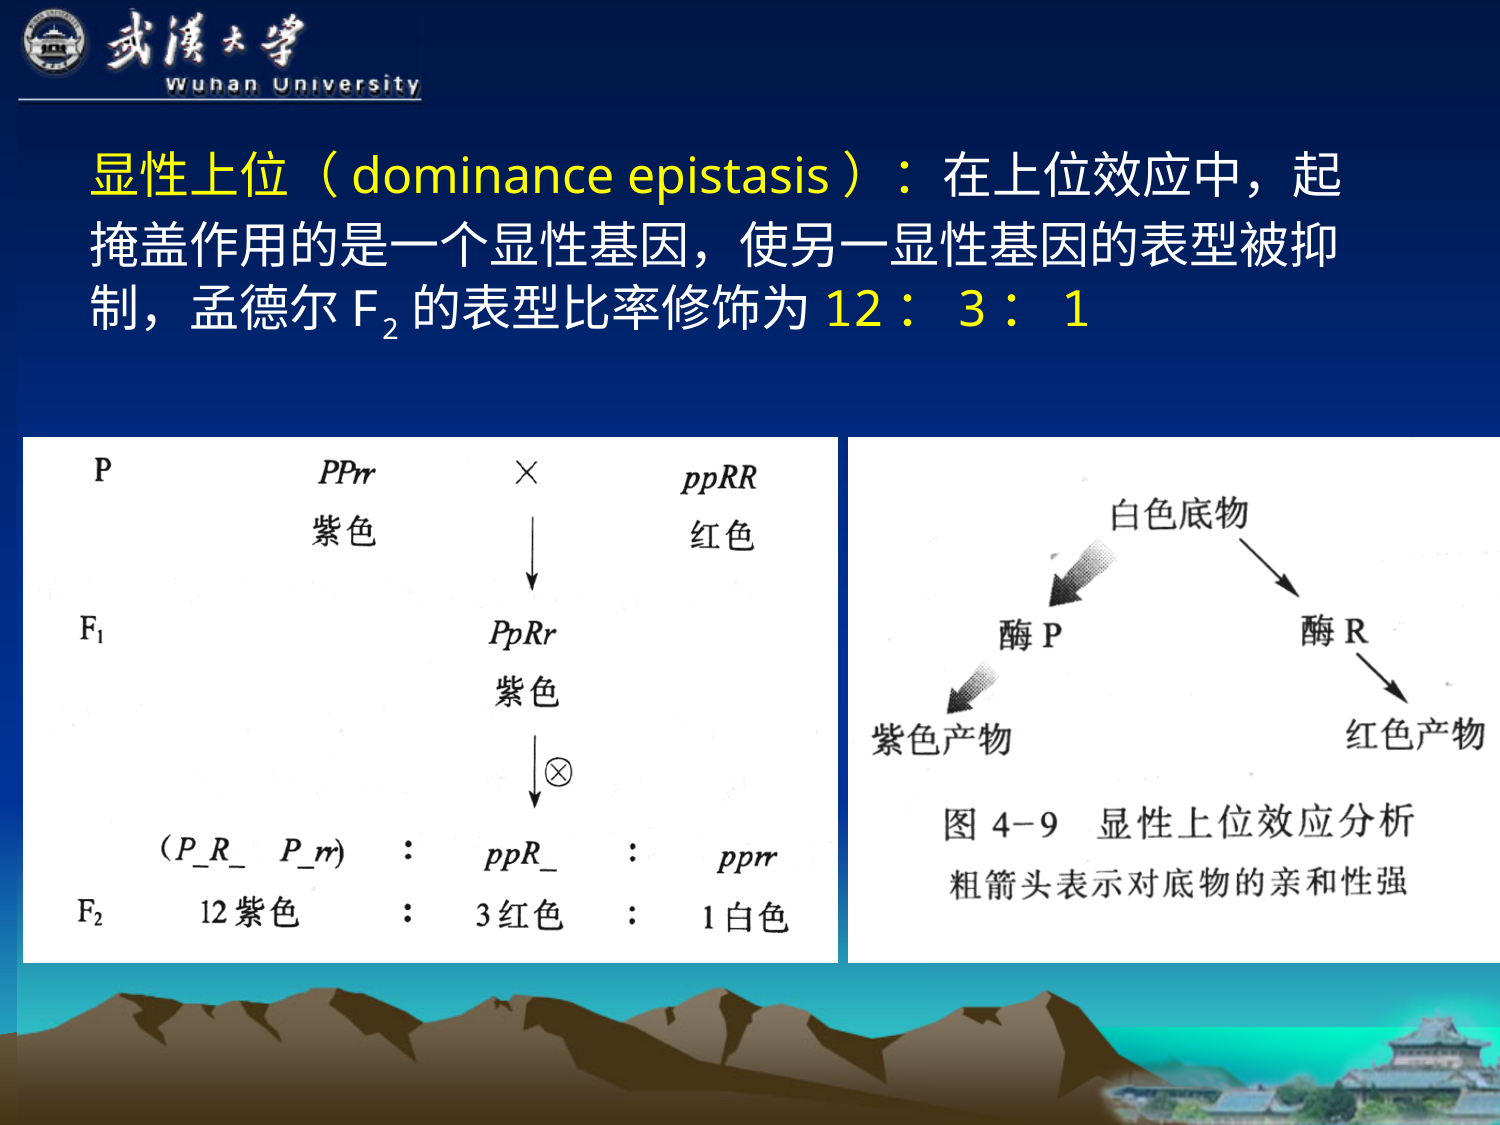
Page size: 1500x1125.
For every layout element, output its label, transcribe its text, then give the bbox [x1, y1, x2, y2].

picture [17, 4, 1500, 1125]
text_box 显性上位（dominance epistasis）：在上位效应中，起掩盖作用的是一个显性基因，使另一显性基因的表型被抑制，孟德尔F2的表型比率修饰为12：3：1 [75, 125, 1400, 353]
